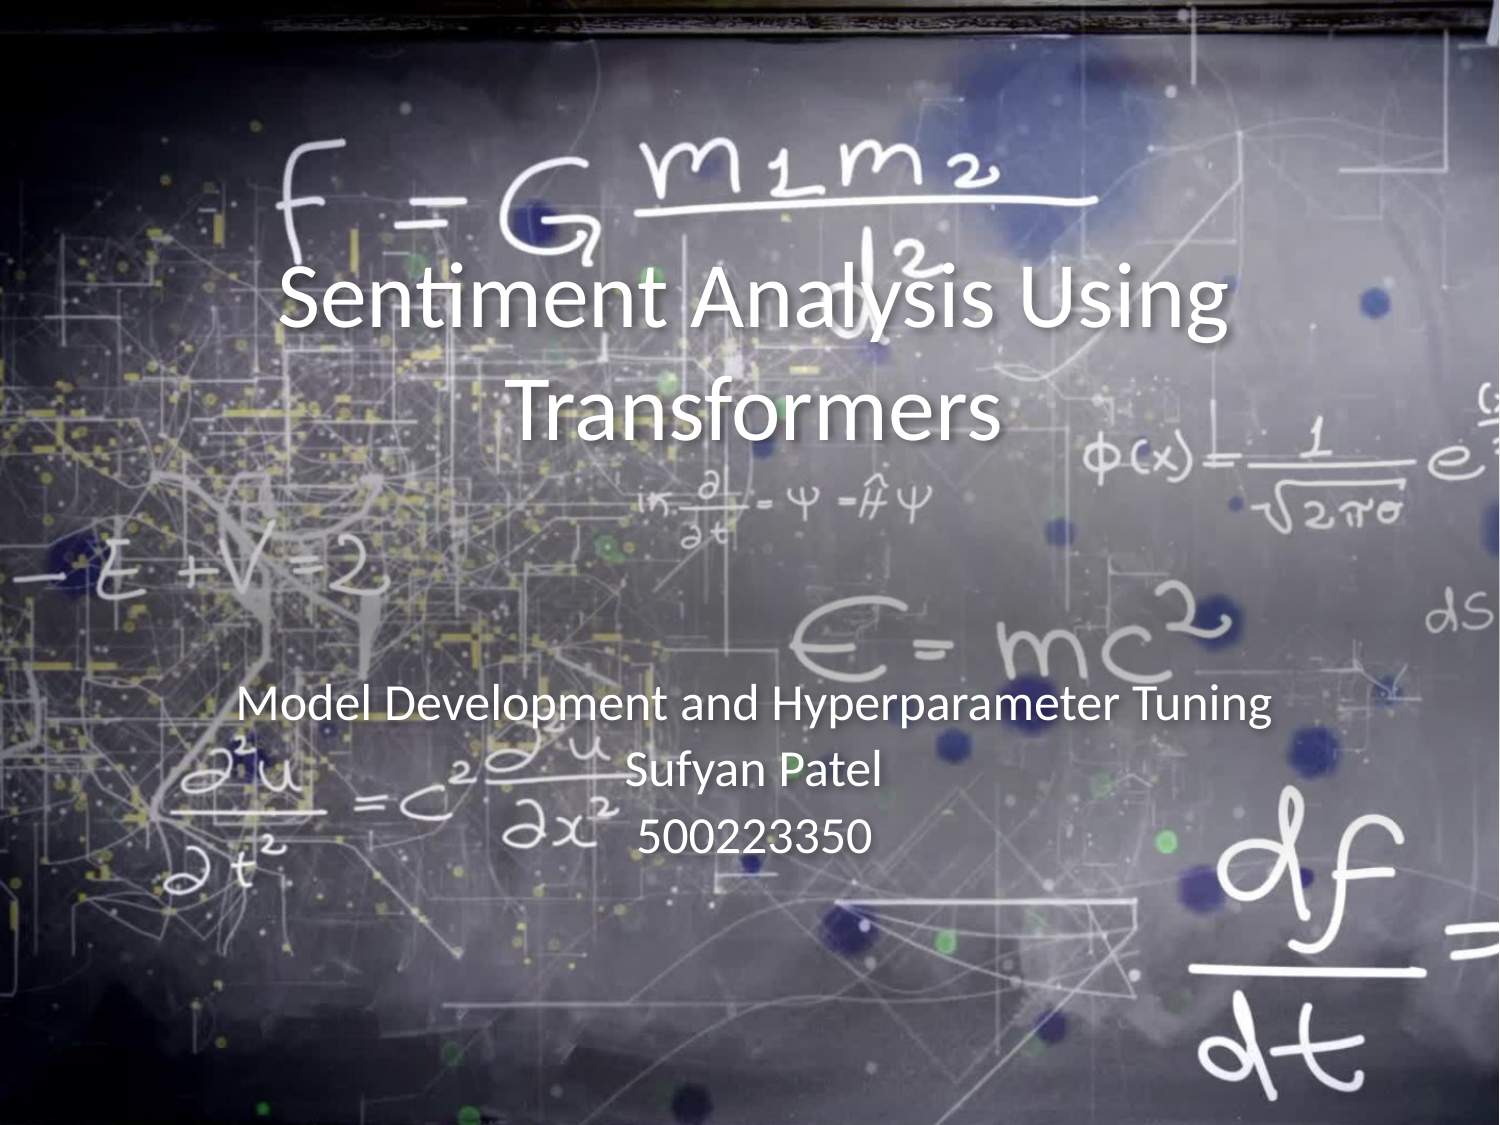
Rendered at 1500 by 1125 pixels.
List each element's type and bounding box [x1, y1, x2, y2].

text_box [0, 0, 1500, 1125]
